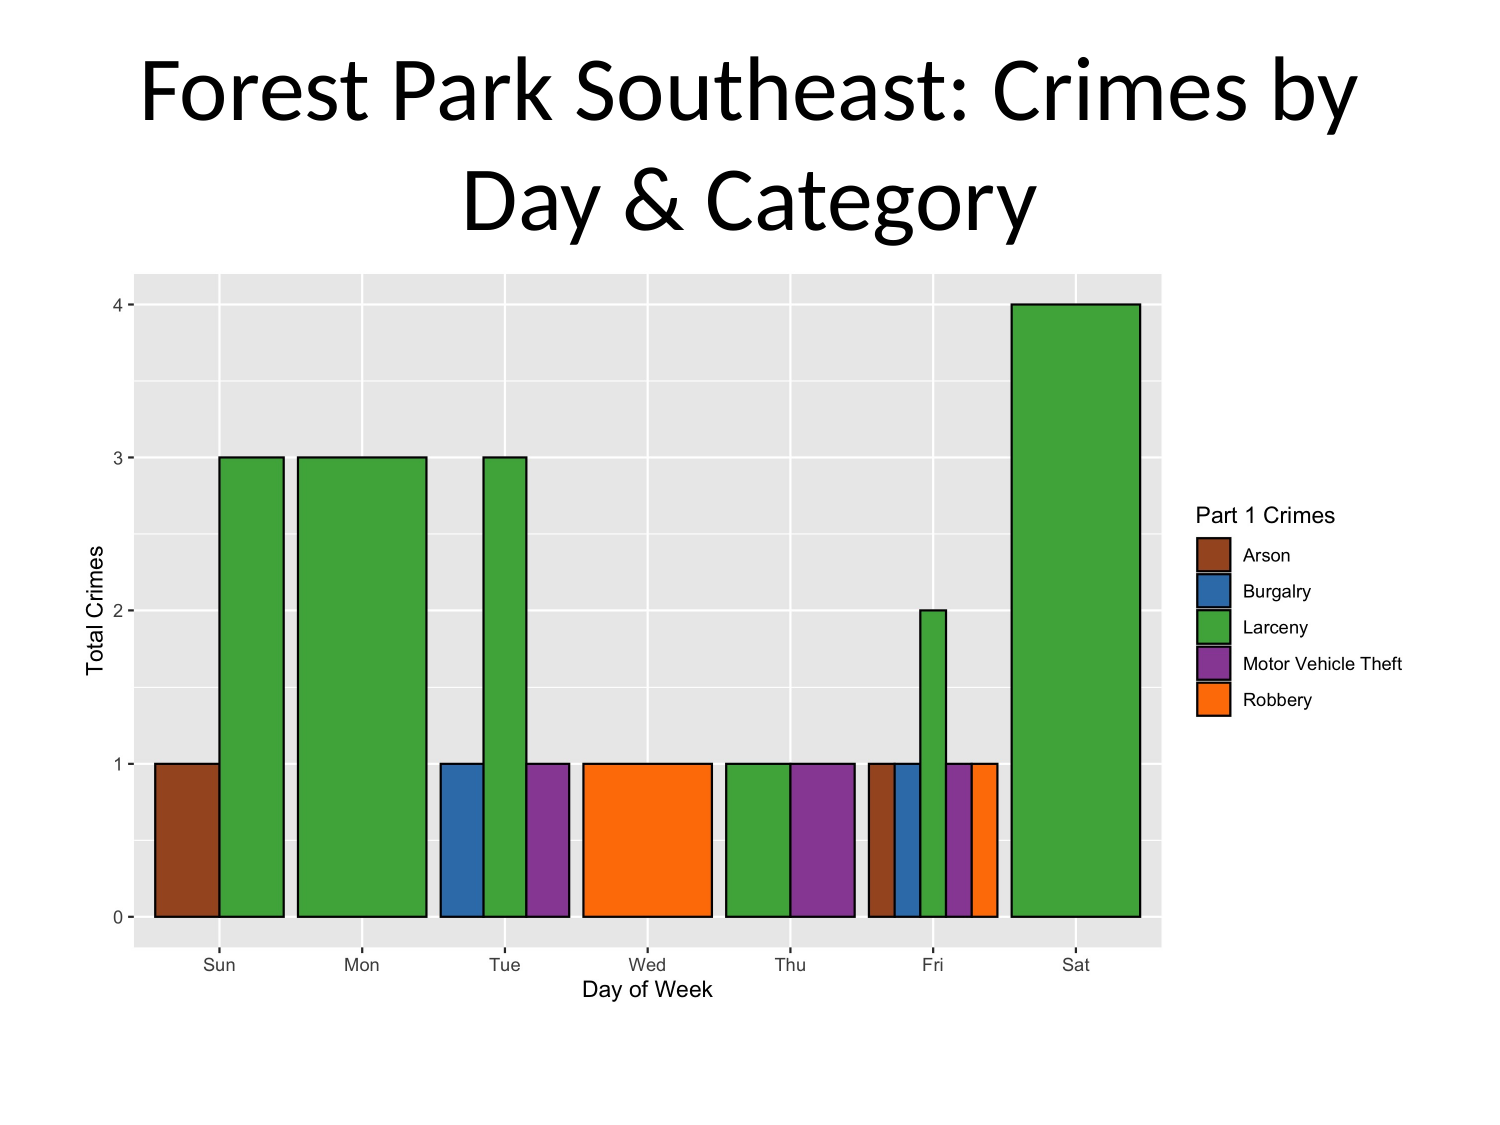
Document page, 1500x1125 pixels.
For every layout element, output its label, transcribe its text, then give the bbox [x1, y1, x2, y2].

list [74, 262, 1426, 1013]
title Forest Park Southeast: Crimes by Day & Category [75, 45, 1425, 233]
